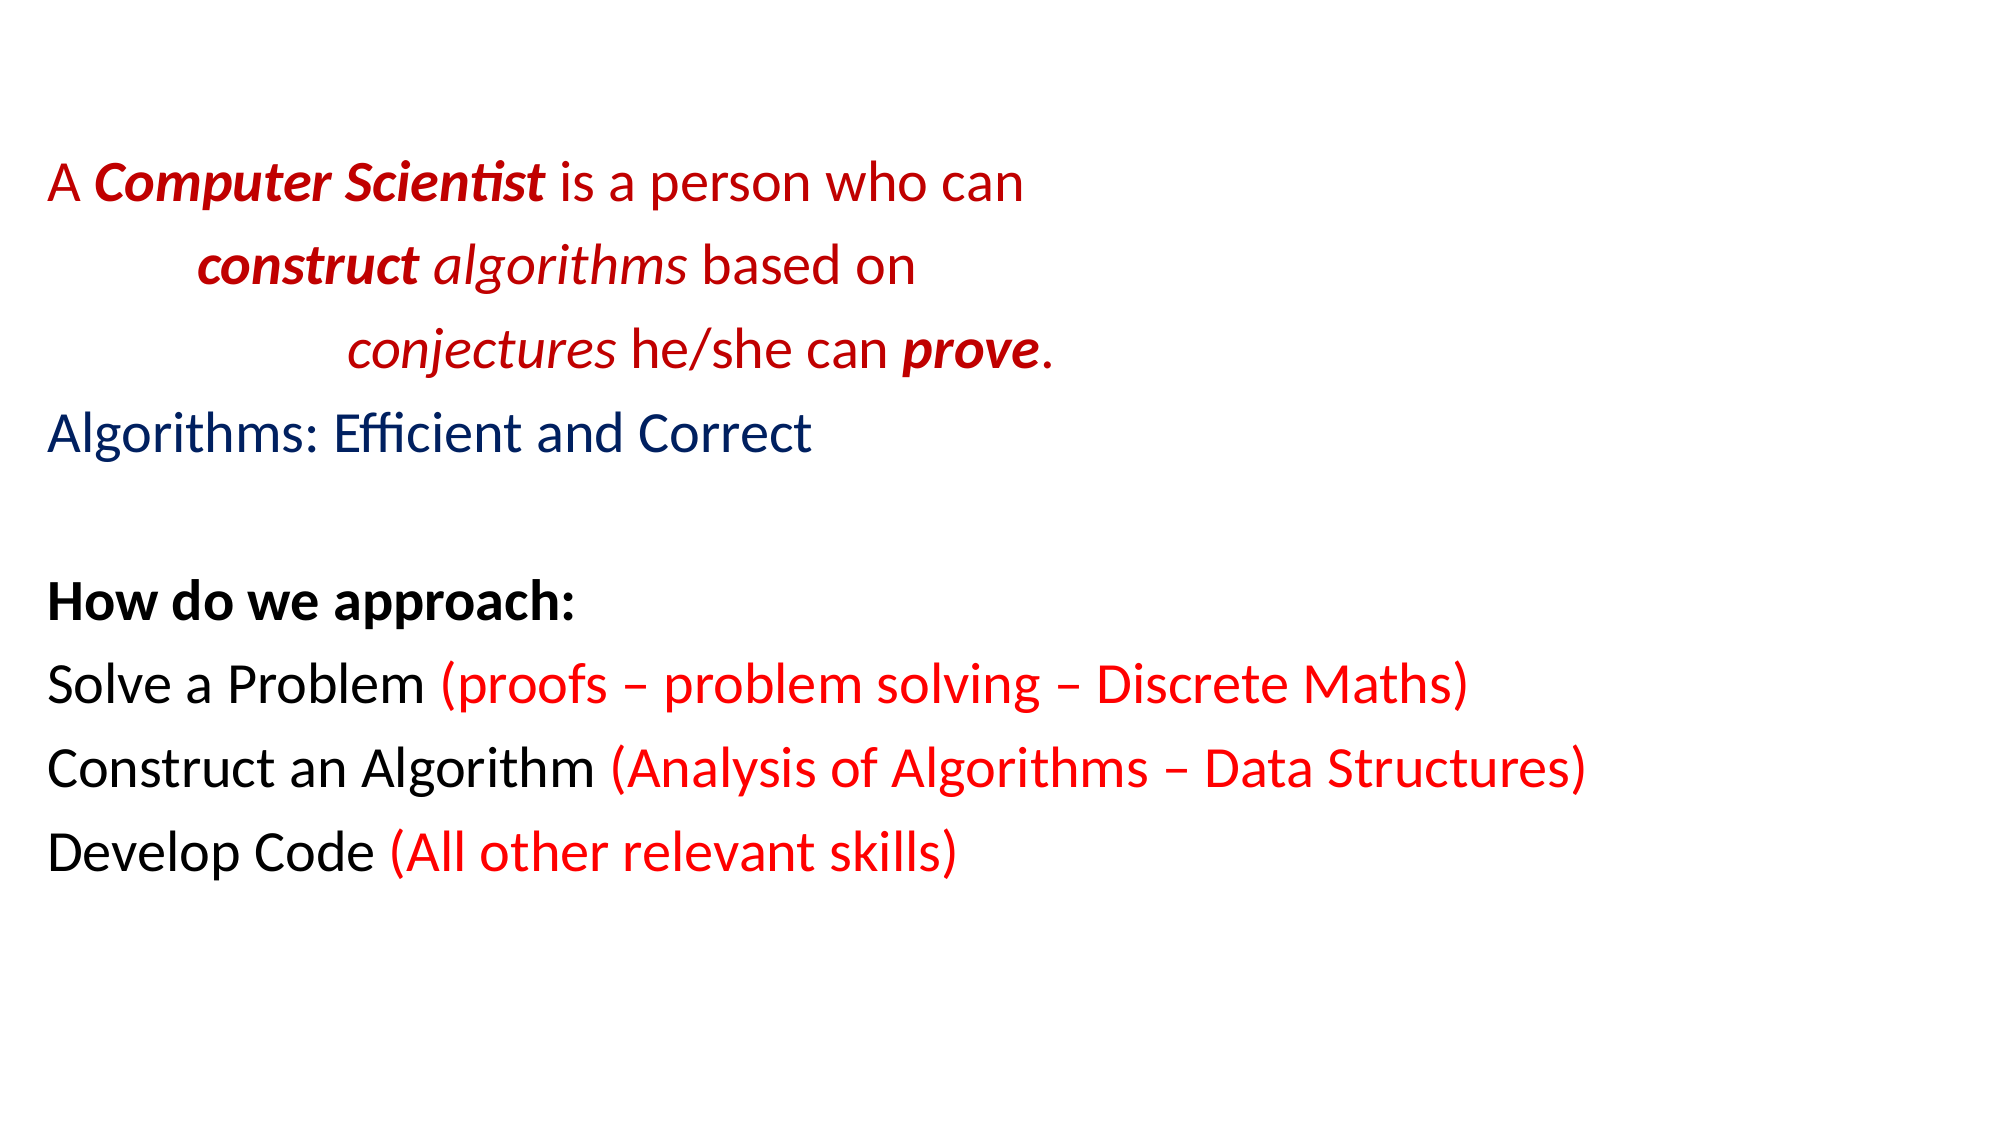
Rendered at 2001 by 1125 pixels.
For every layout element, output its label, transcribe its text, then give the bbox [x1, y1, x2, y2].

list A Computer Scientist is a person who can construct algorithms based on conjectures he/she can prove. Algorithms: Efficient and Correct How do we approach: Solve a Problem (proofs – problem solving – Discrete Maths) Construct an Algorithm (Analysis of Algorithms – Data Structures) Develop Code (All other relevant skills) [32, 143, 1955, 1100]
